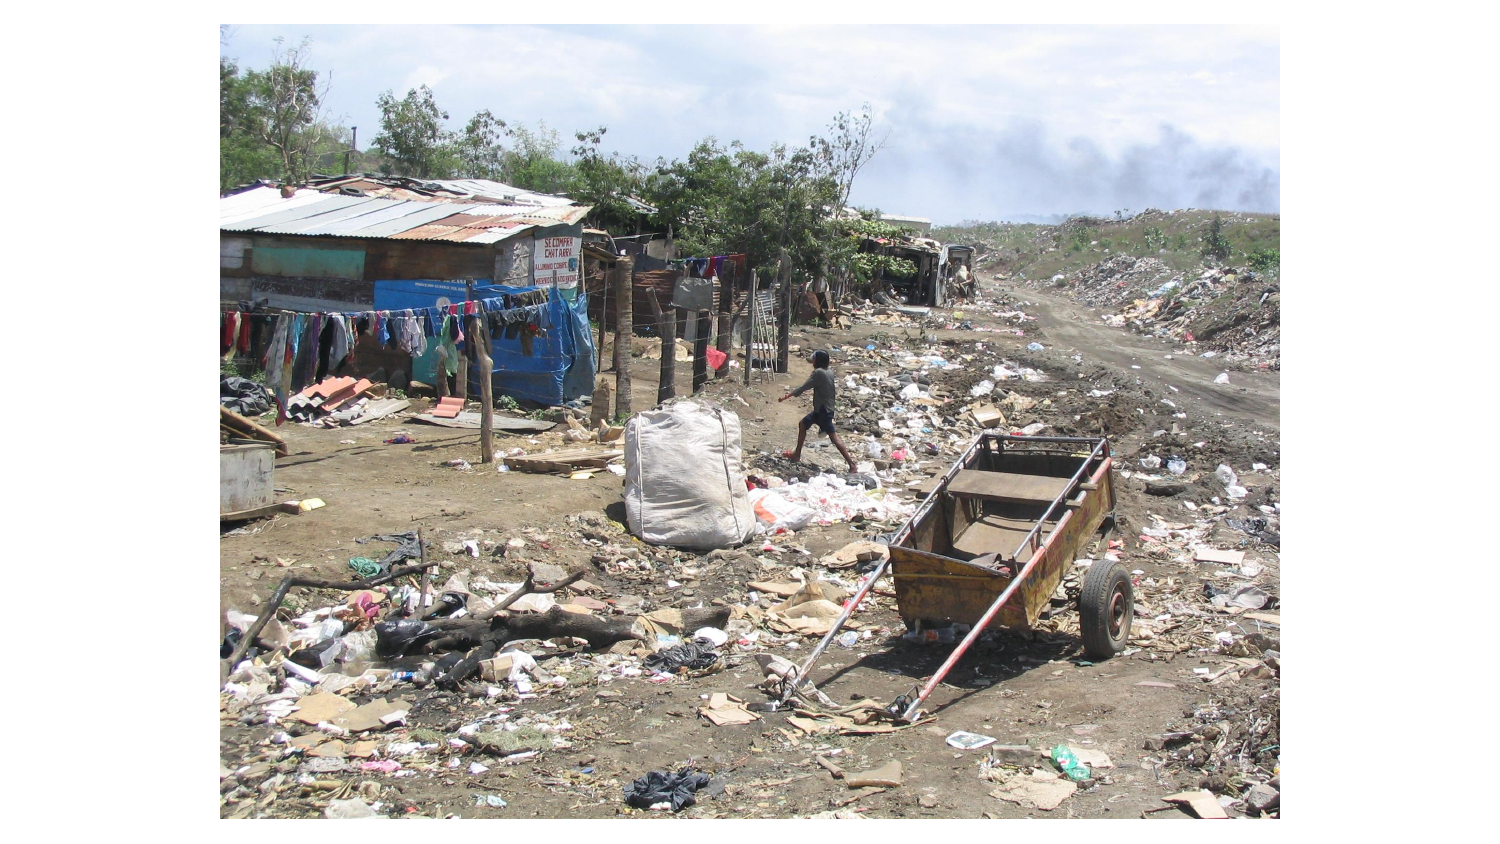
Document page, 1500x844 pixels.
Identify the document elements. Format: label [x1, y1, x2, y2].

picture [220, 24, 1280, 819]
